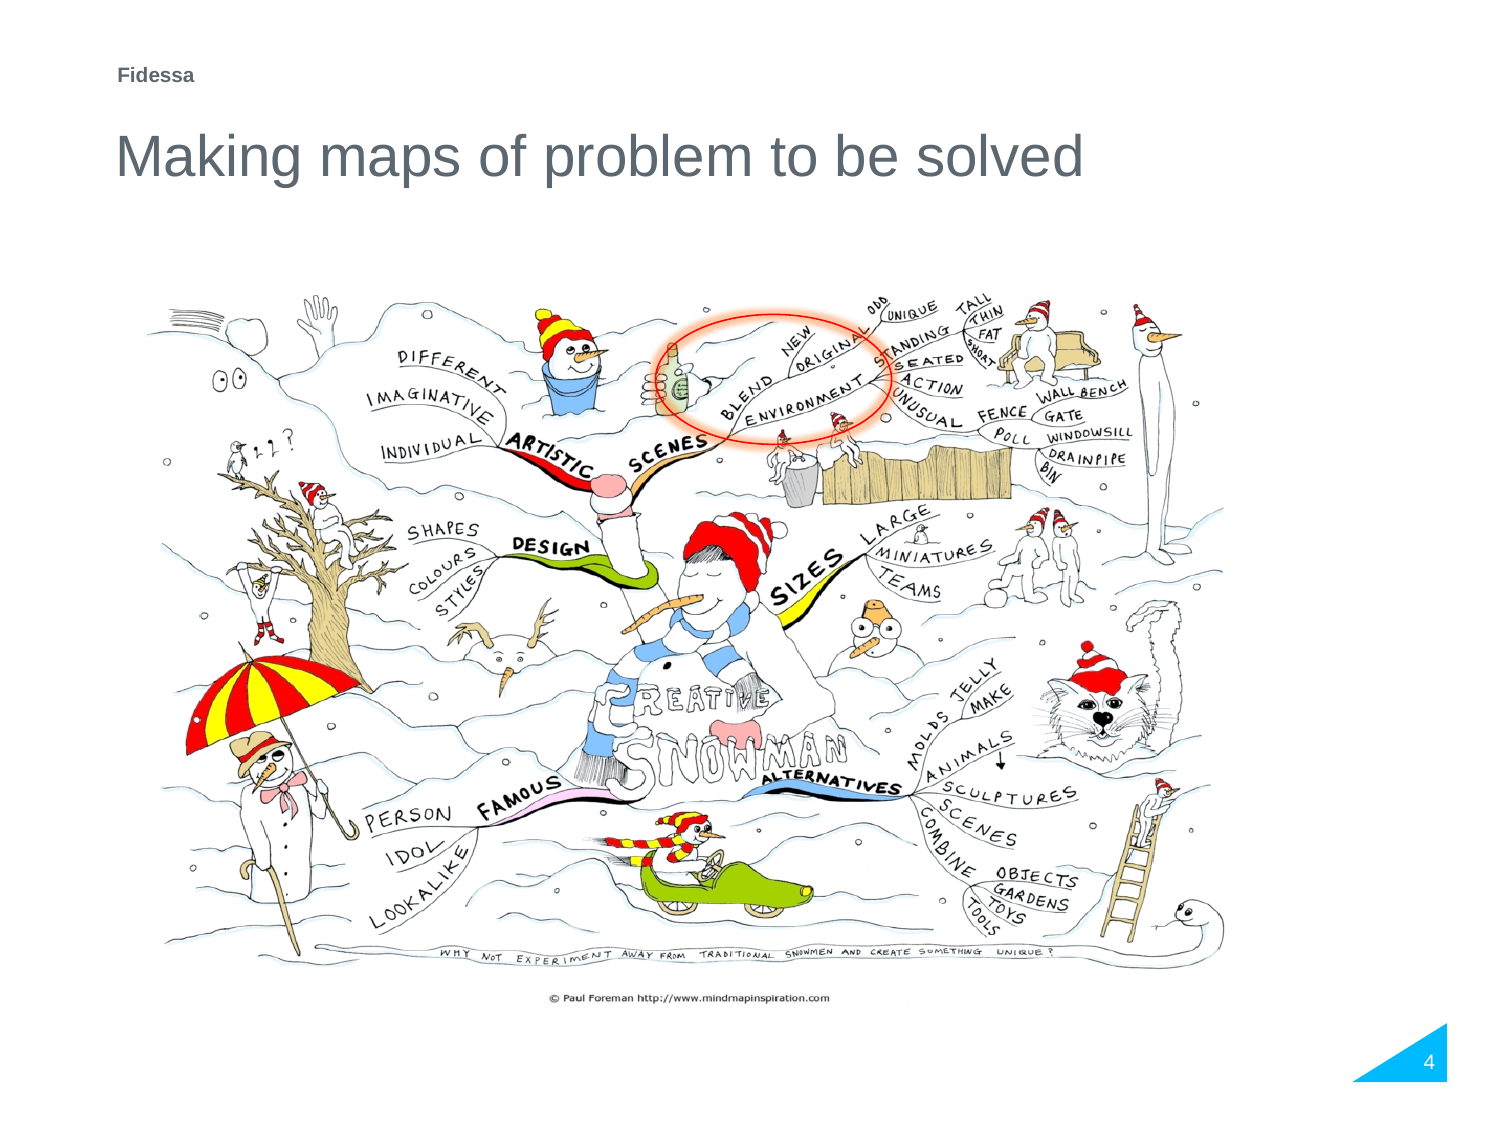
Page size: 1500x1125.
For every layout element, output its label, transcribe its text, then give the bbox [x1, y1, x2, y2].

title Making maps of problem to be solved [100, 109, 1436, 244]
slide_number 3 [1245, 1022, 1436, 1101]
picture [111, 264, 1264, 1028]
